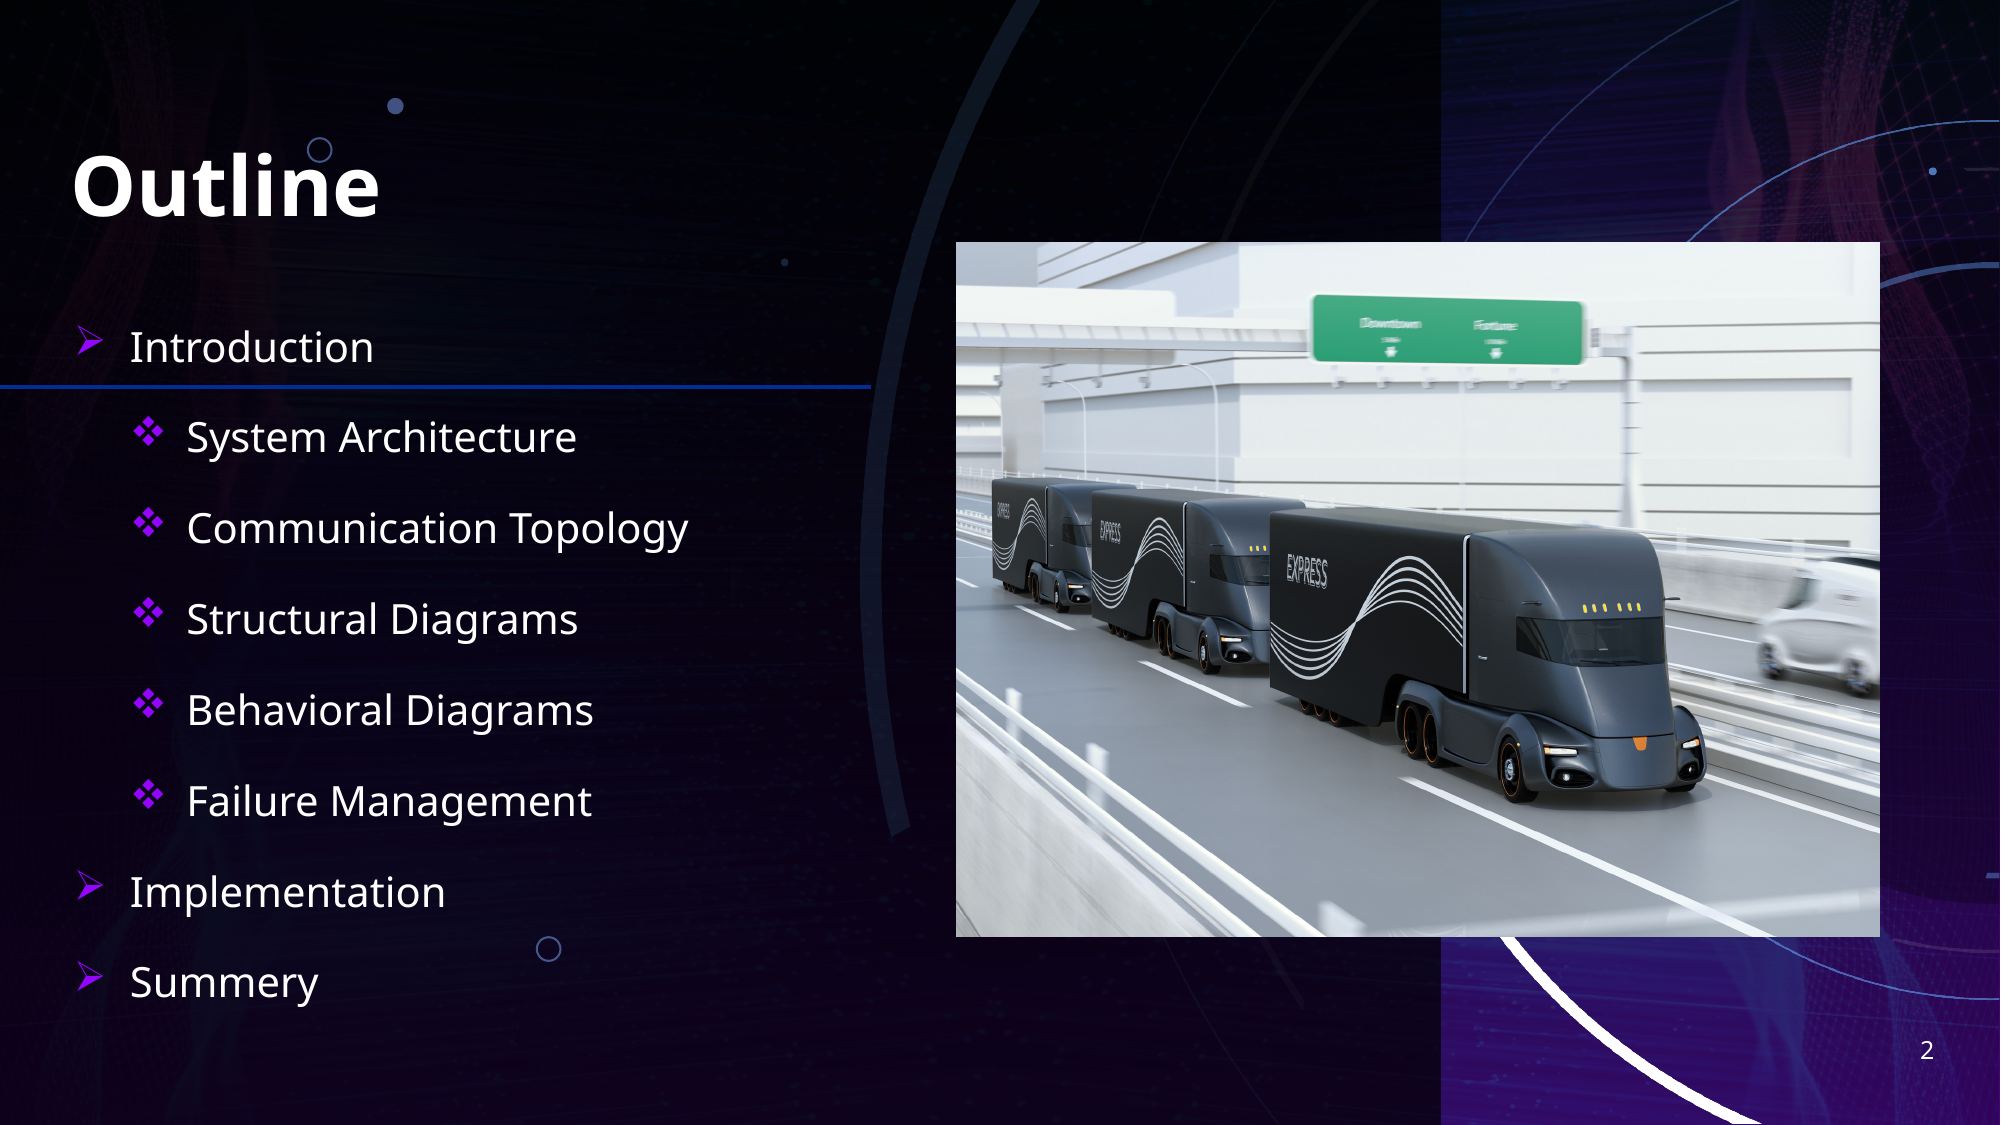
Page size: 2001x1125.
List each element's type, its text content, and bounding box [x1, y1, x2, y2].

picture [730, 0, 2000, 1124]
slide_number 2 [1499, 1021, 1950, 1082]
title Outline [55, 51, 1189, 243]
list Introduction System Architecture Communication Topology Structural Diagrams Behavioral Diagrams Failure Management Implementation Summery [58, 292, 933, 1009]
